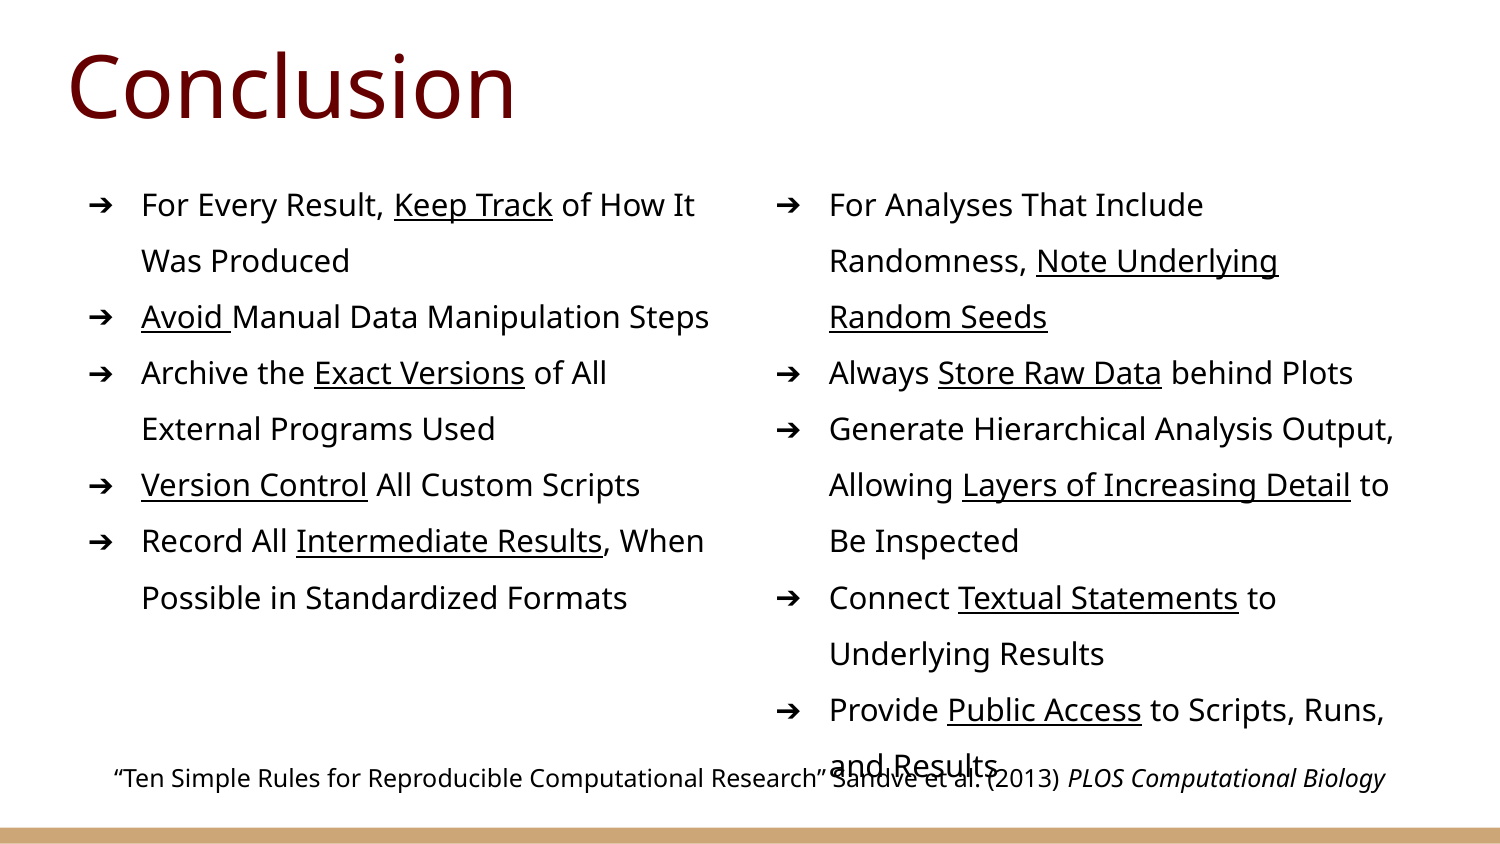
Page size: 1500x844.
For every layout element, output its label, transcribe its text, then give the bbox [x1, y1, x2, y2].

title Conclusion [51, 14, 1449, 151]
list For Every Result, Keep Track of How It Was Produced Avoid Manual Data Manipulation Steps Archive the Exact Versions of All External Programs Used Version Control All Custom Scripts Record All Intermediate Results, When Possible in Standardized Formats [51, 151, 737, 702]
list For Analyses That Include Randomness, Note Underlying Random Seeds Always Store Raw Data behind Plots Generate Hierarchical Analysis Output, Allowing Layers of Increasing Detail to Be Inspected Connect Textual Statements to Underlying Results Provide Public Access to Scripts, Runs, and Results [738, 151, 1425, 702]
text_box “Ten Simple Rules for Reproducible Computational Research” Sandve et al. (2013) PLOS Computational Biology [70, 733, 1430, 817]
